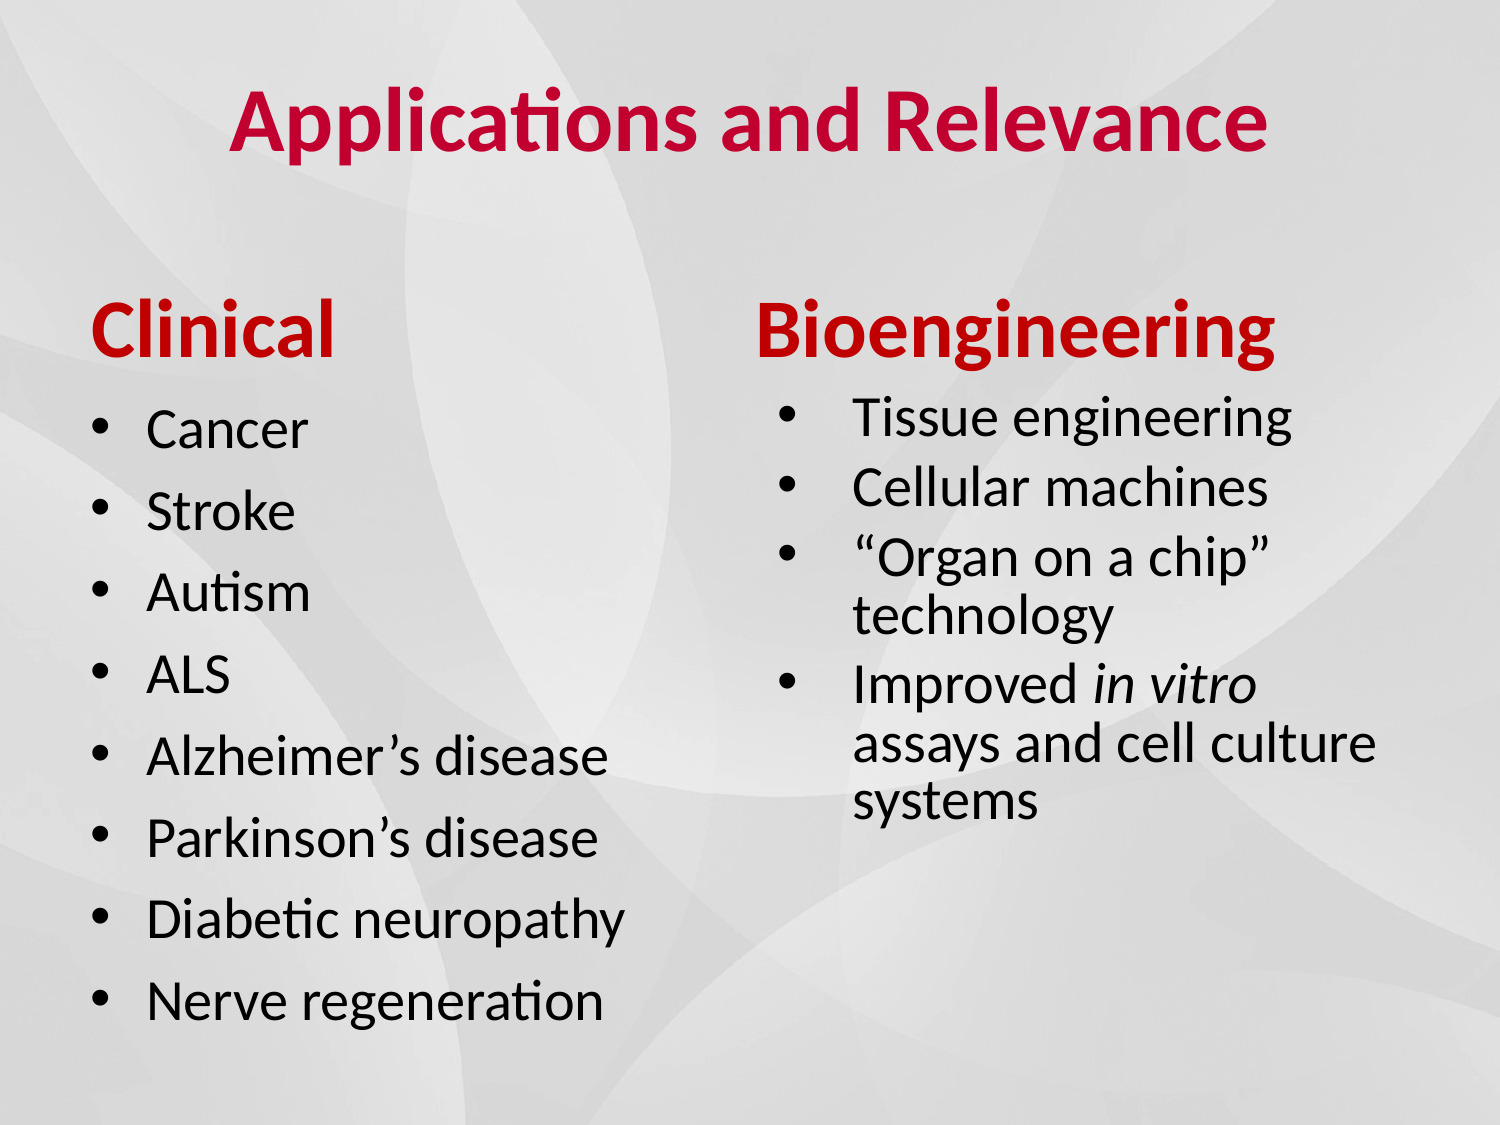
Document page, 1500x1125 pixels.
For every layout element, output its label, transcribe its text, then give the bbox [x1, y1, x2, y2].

title Applications and Relevance [75, 20, 1425, 209]
list Tissue engineering Cellular machines “Organ on a chip” technology Improved in vitro assays and cell culture systems [762, 382, 1425, 1125]
text_box Clinical [76, 266, 353, 382]
picture [0, 0, 1500, 1125]
list Cancer Stroke Autism ALS Alzheimer’s disease Parkinson’s disease Diabetic neuropathy Nerve regeneration [75, 382, 738, 1125]
text_box Bioengineering [740, 266, 1292, 382]
